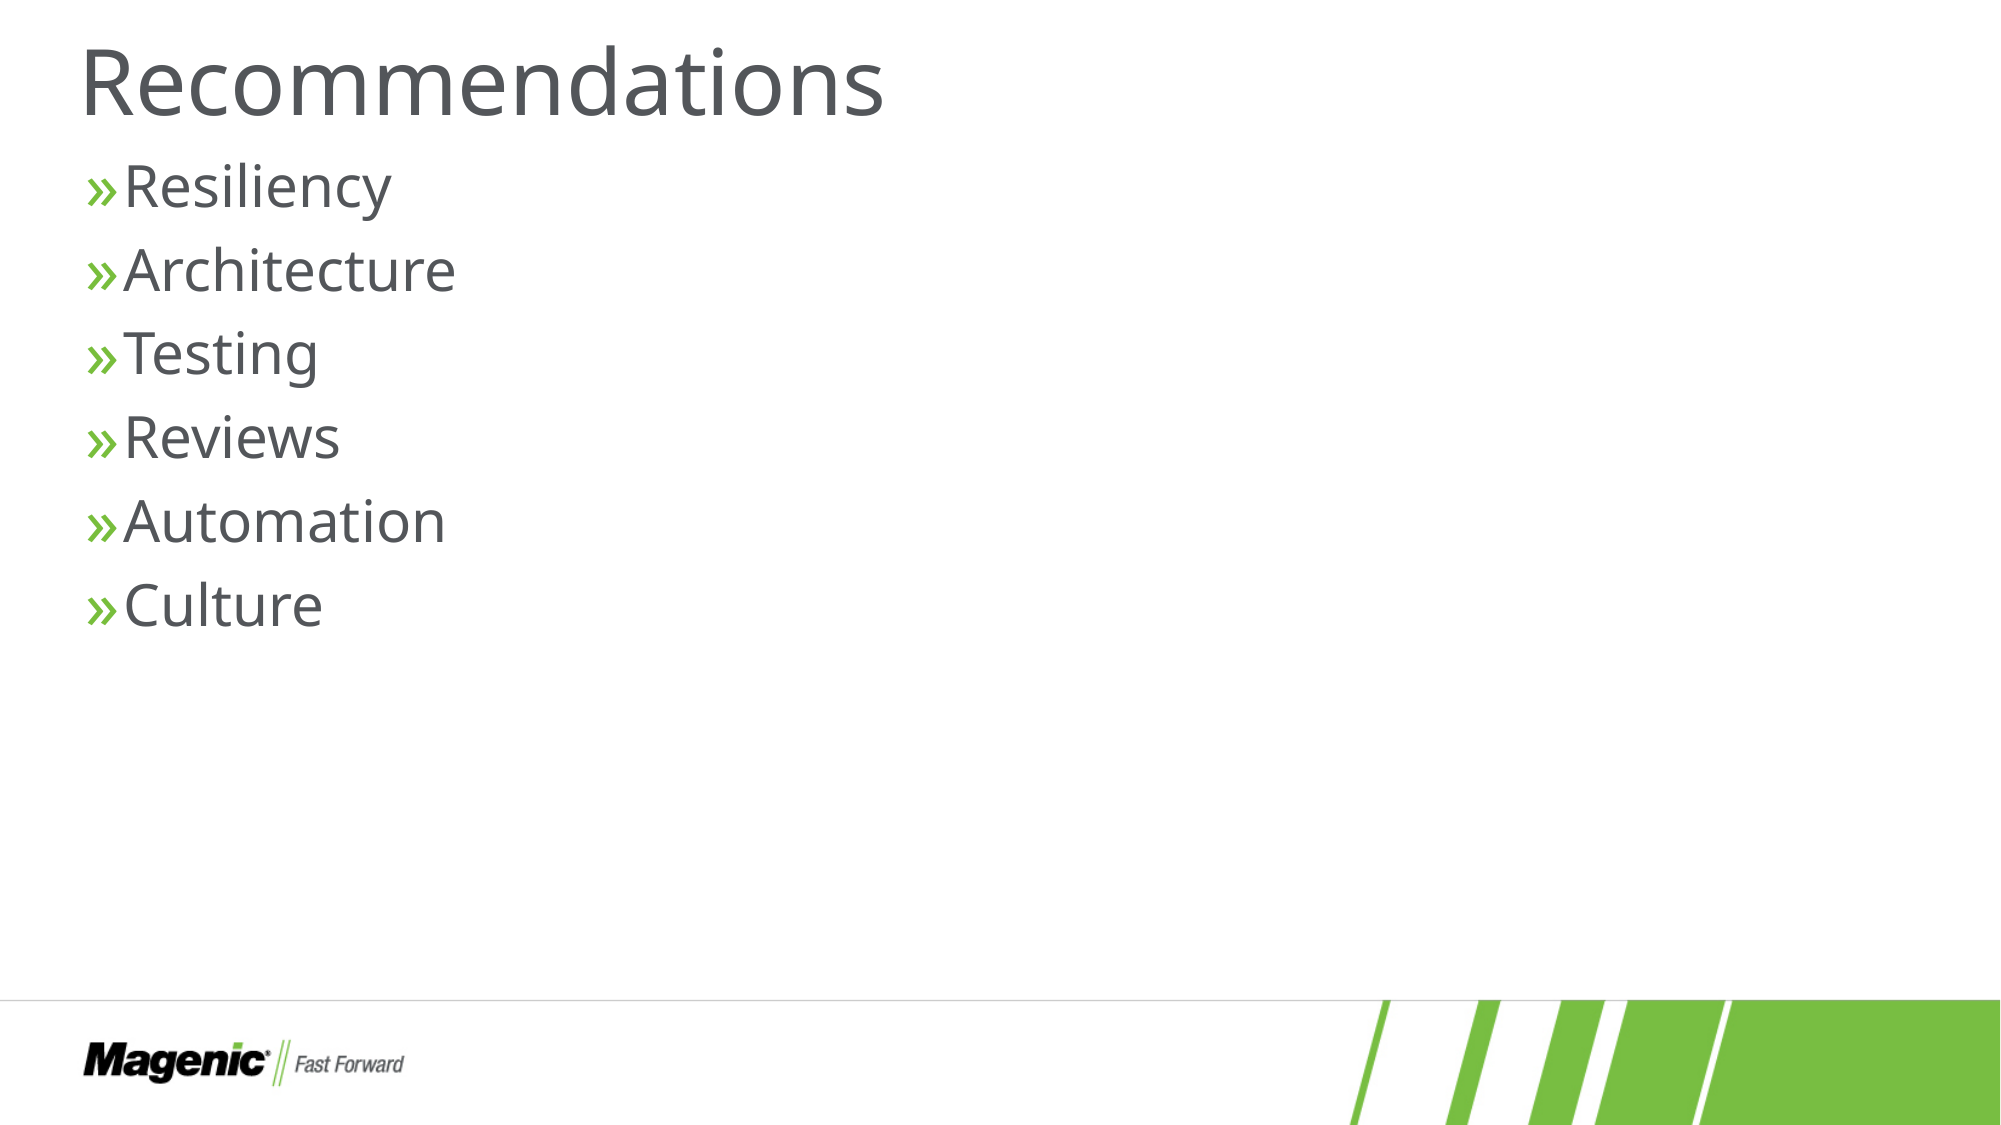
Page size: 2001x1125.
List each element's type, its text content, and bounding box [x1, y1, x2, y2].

picture [0, 0, 2001, 1125]
list Resiliency Architecture Testing Reviews Automation Culture [70, 149, 1946, 939]
title Recommendations [63, 41, 1938, 131]
